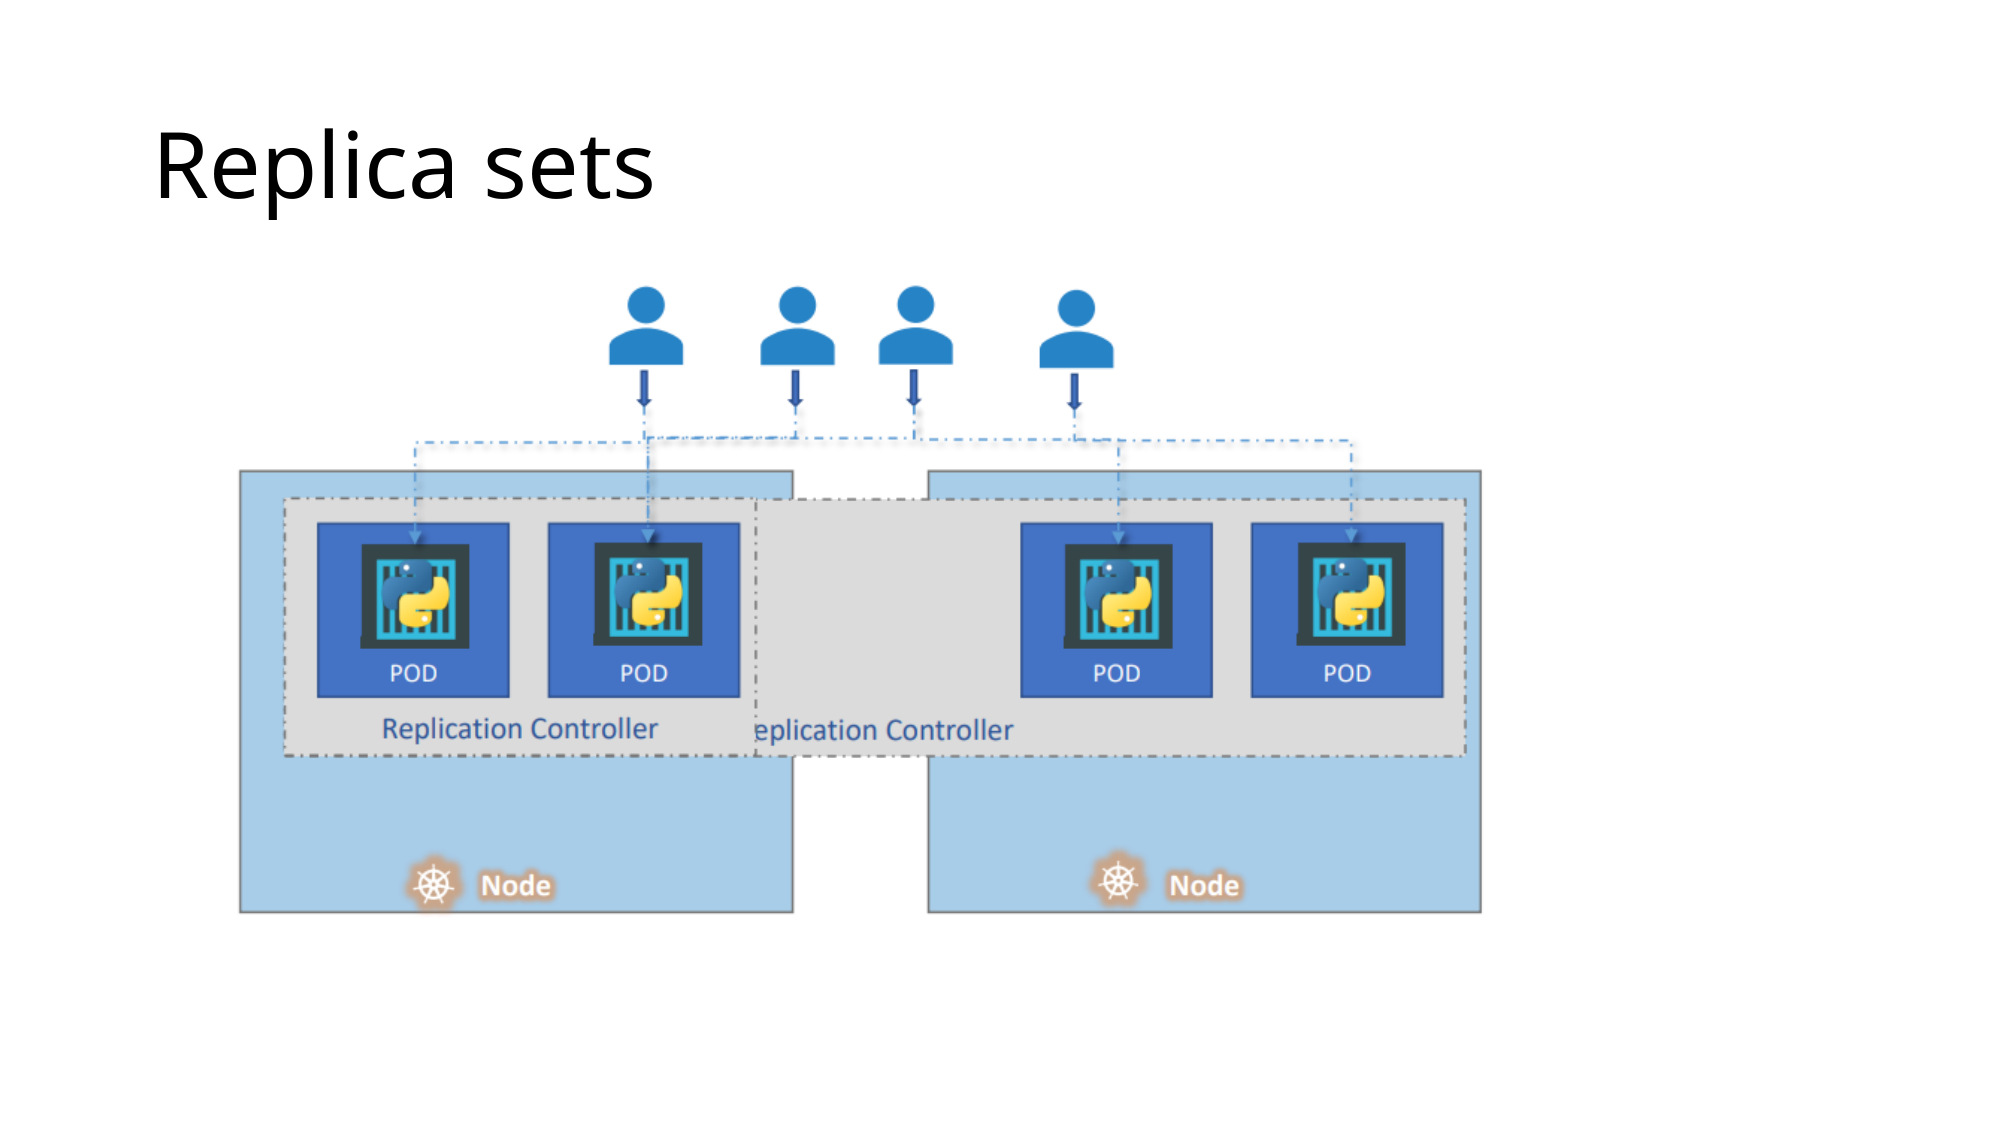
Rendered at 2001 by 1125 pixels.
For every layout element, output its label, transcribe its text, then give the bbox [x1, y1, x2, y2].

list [149, 247, 1588, 1019]
title Replica sets [137, 59, 1863, 278]
